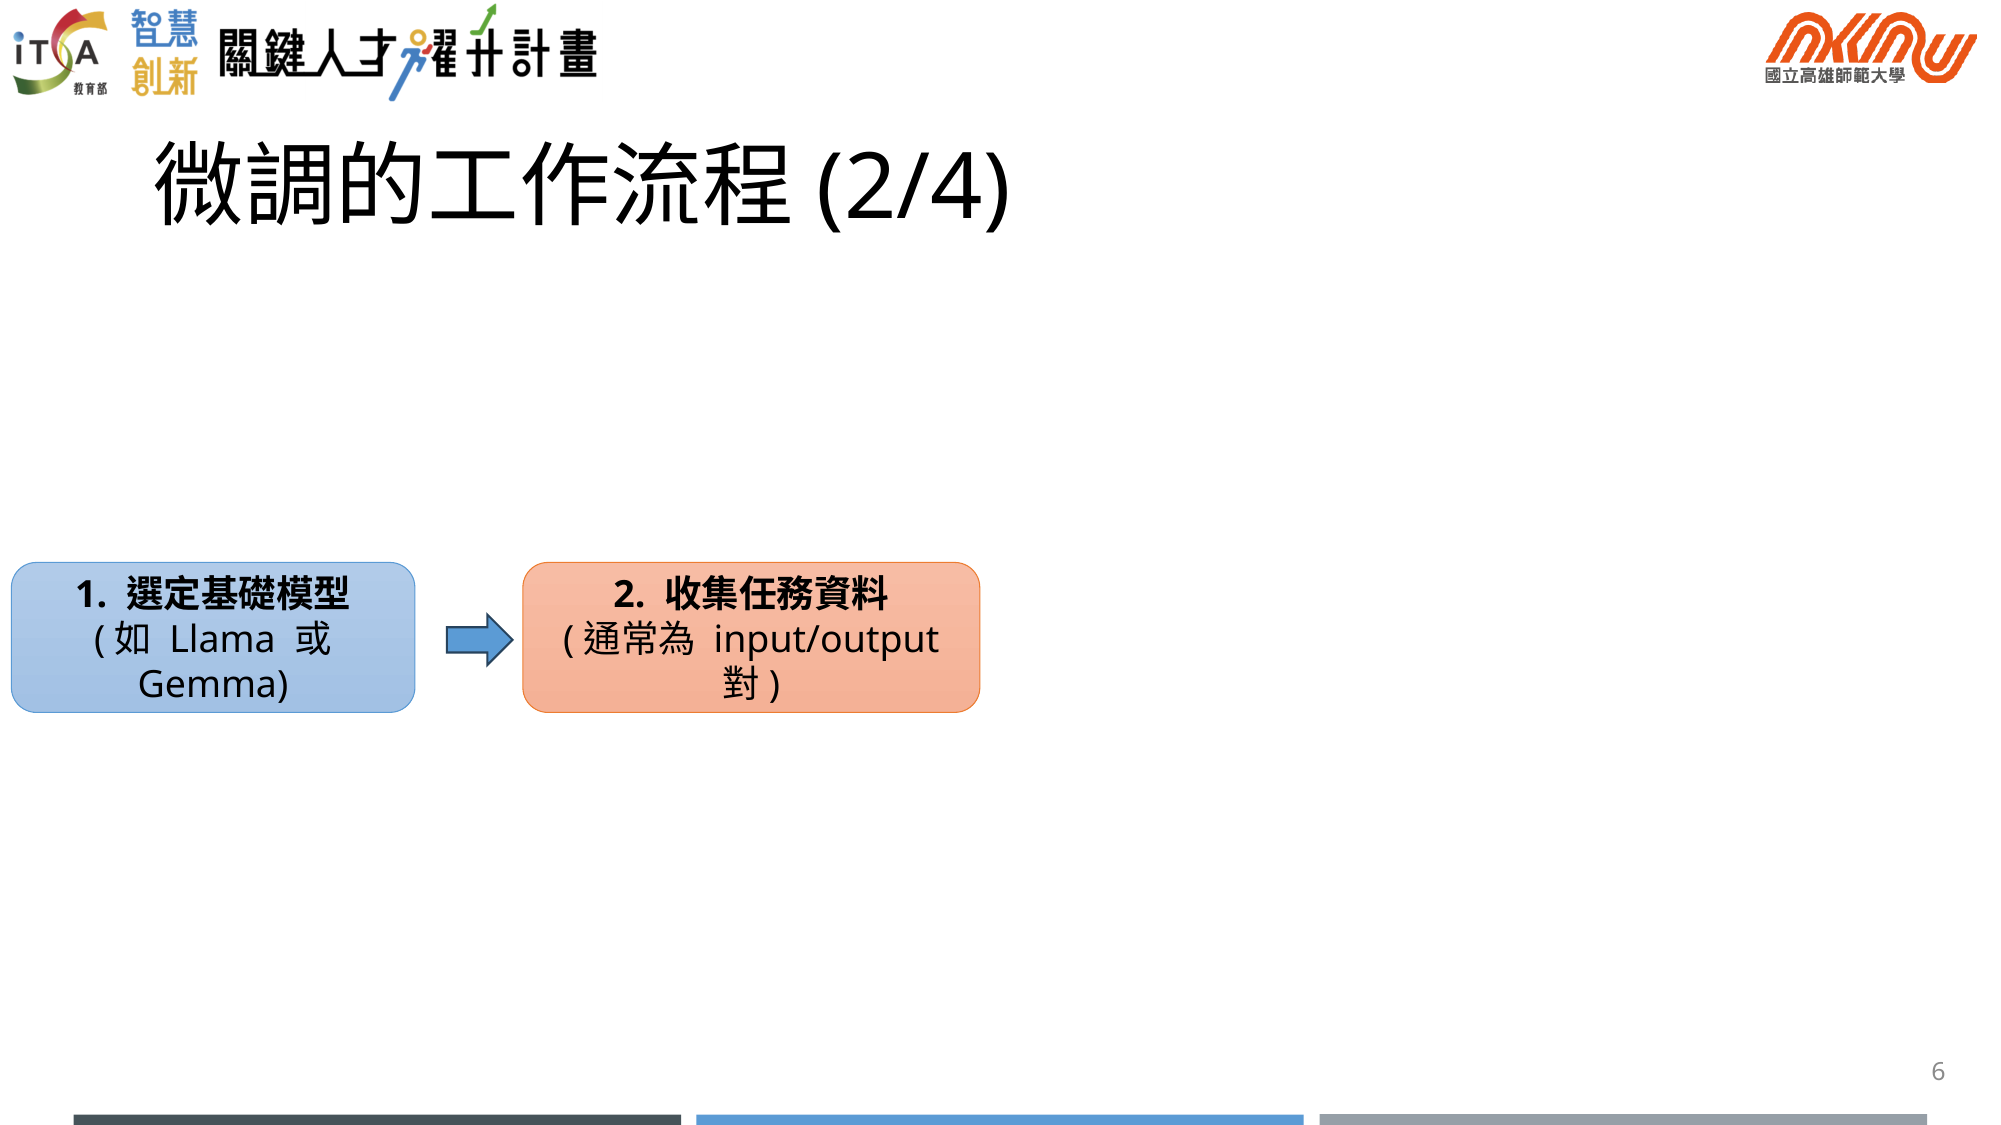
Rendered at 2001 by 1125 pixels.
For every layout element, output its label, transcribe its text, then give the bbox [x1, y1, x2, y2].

title 微調的工作流程(2/4) [137, 100, 1863, 278]
slide_number 6 [1510, 1042, 1961, 1103]
text_box [445, 612, 515, 668]
picture [9, 1, 603, 102]
text_box 1. 選定基礎模型 (如 Llama 或 Gemma) [10, 561, 416, 713]
text_box 2. 收集任務資料 (通常為 input/output 對) [522, 561, 981, 713]
